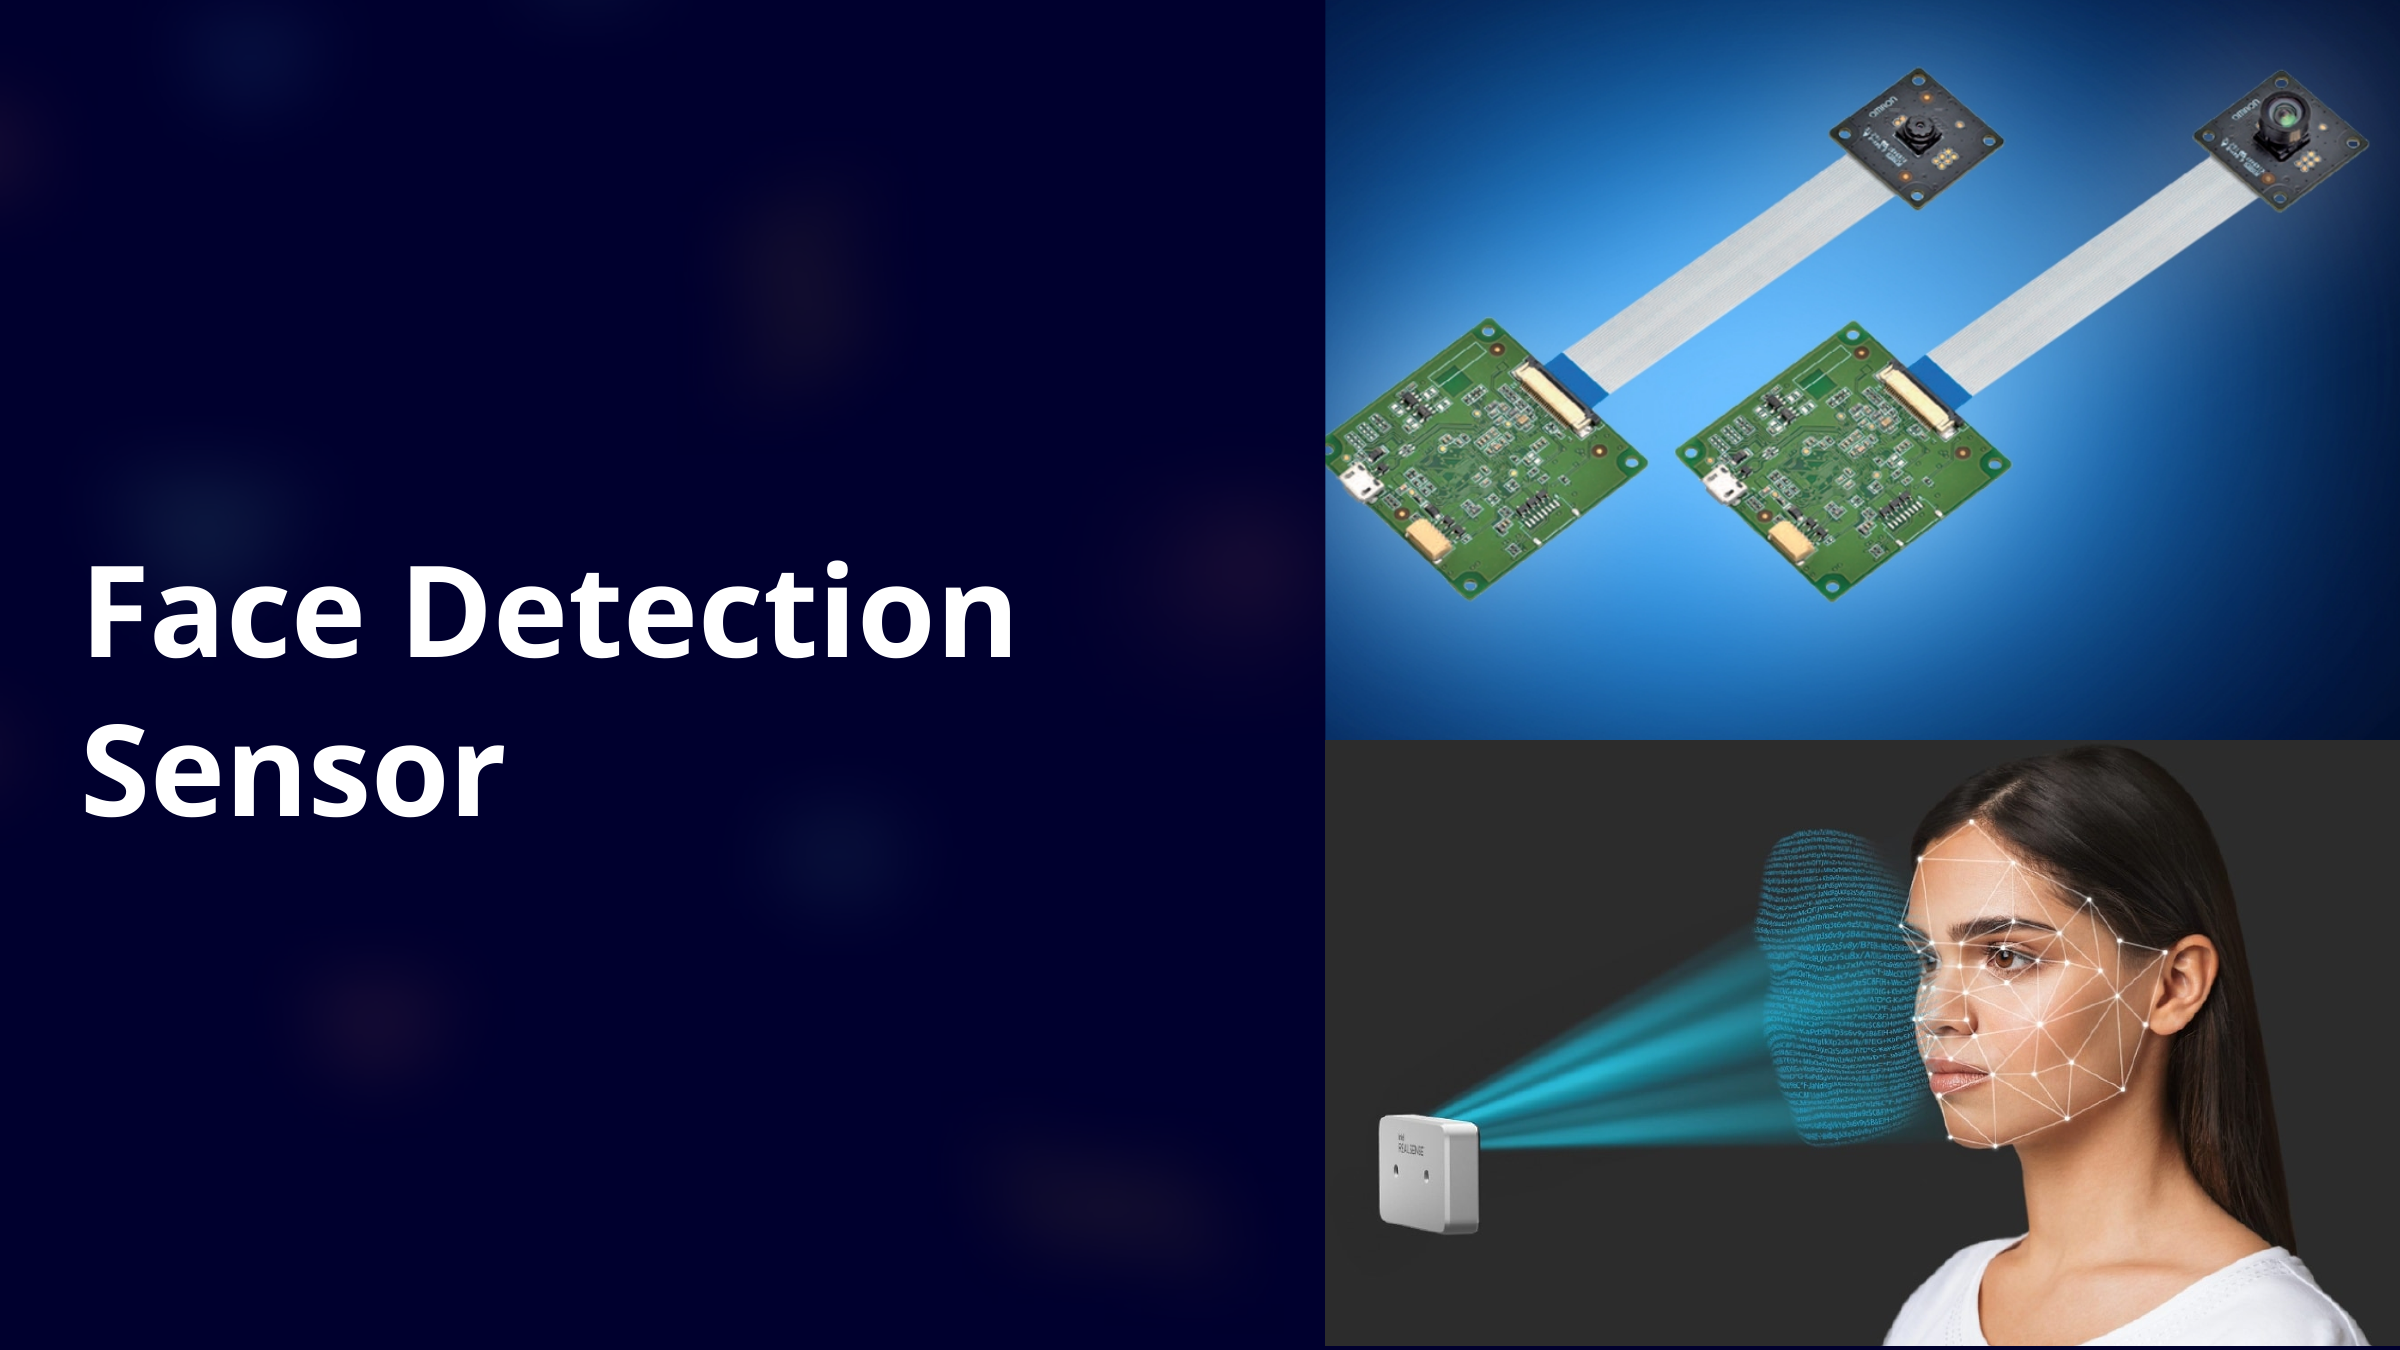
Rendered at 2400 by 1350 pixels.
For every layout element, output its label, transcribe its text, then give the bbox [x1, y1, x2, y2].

text_box Face Detection Sensor [80, 522, 1103, 911]
picture [1325, 0, 2400, 1346]
